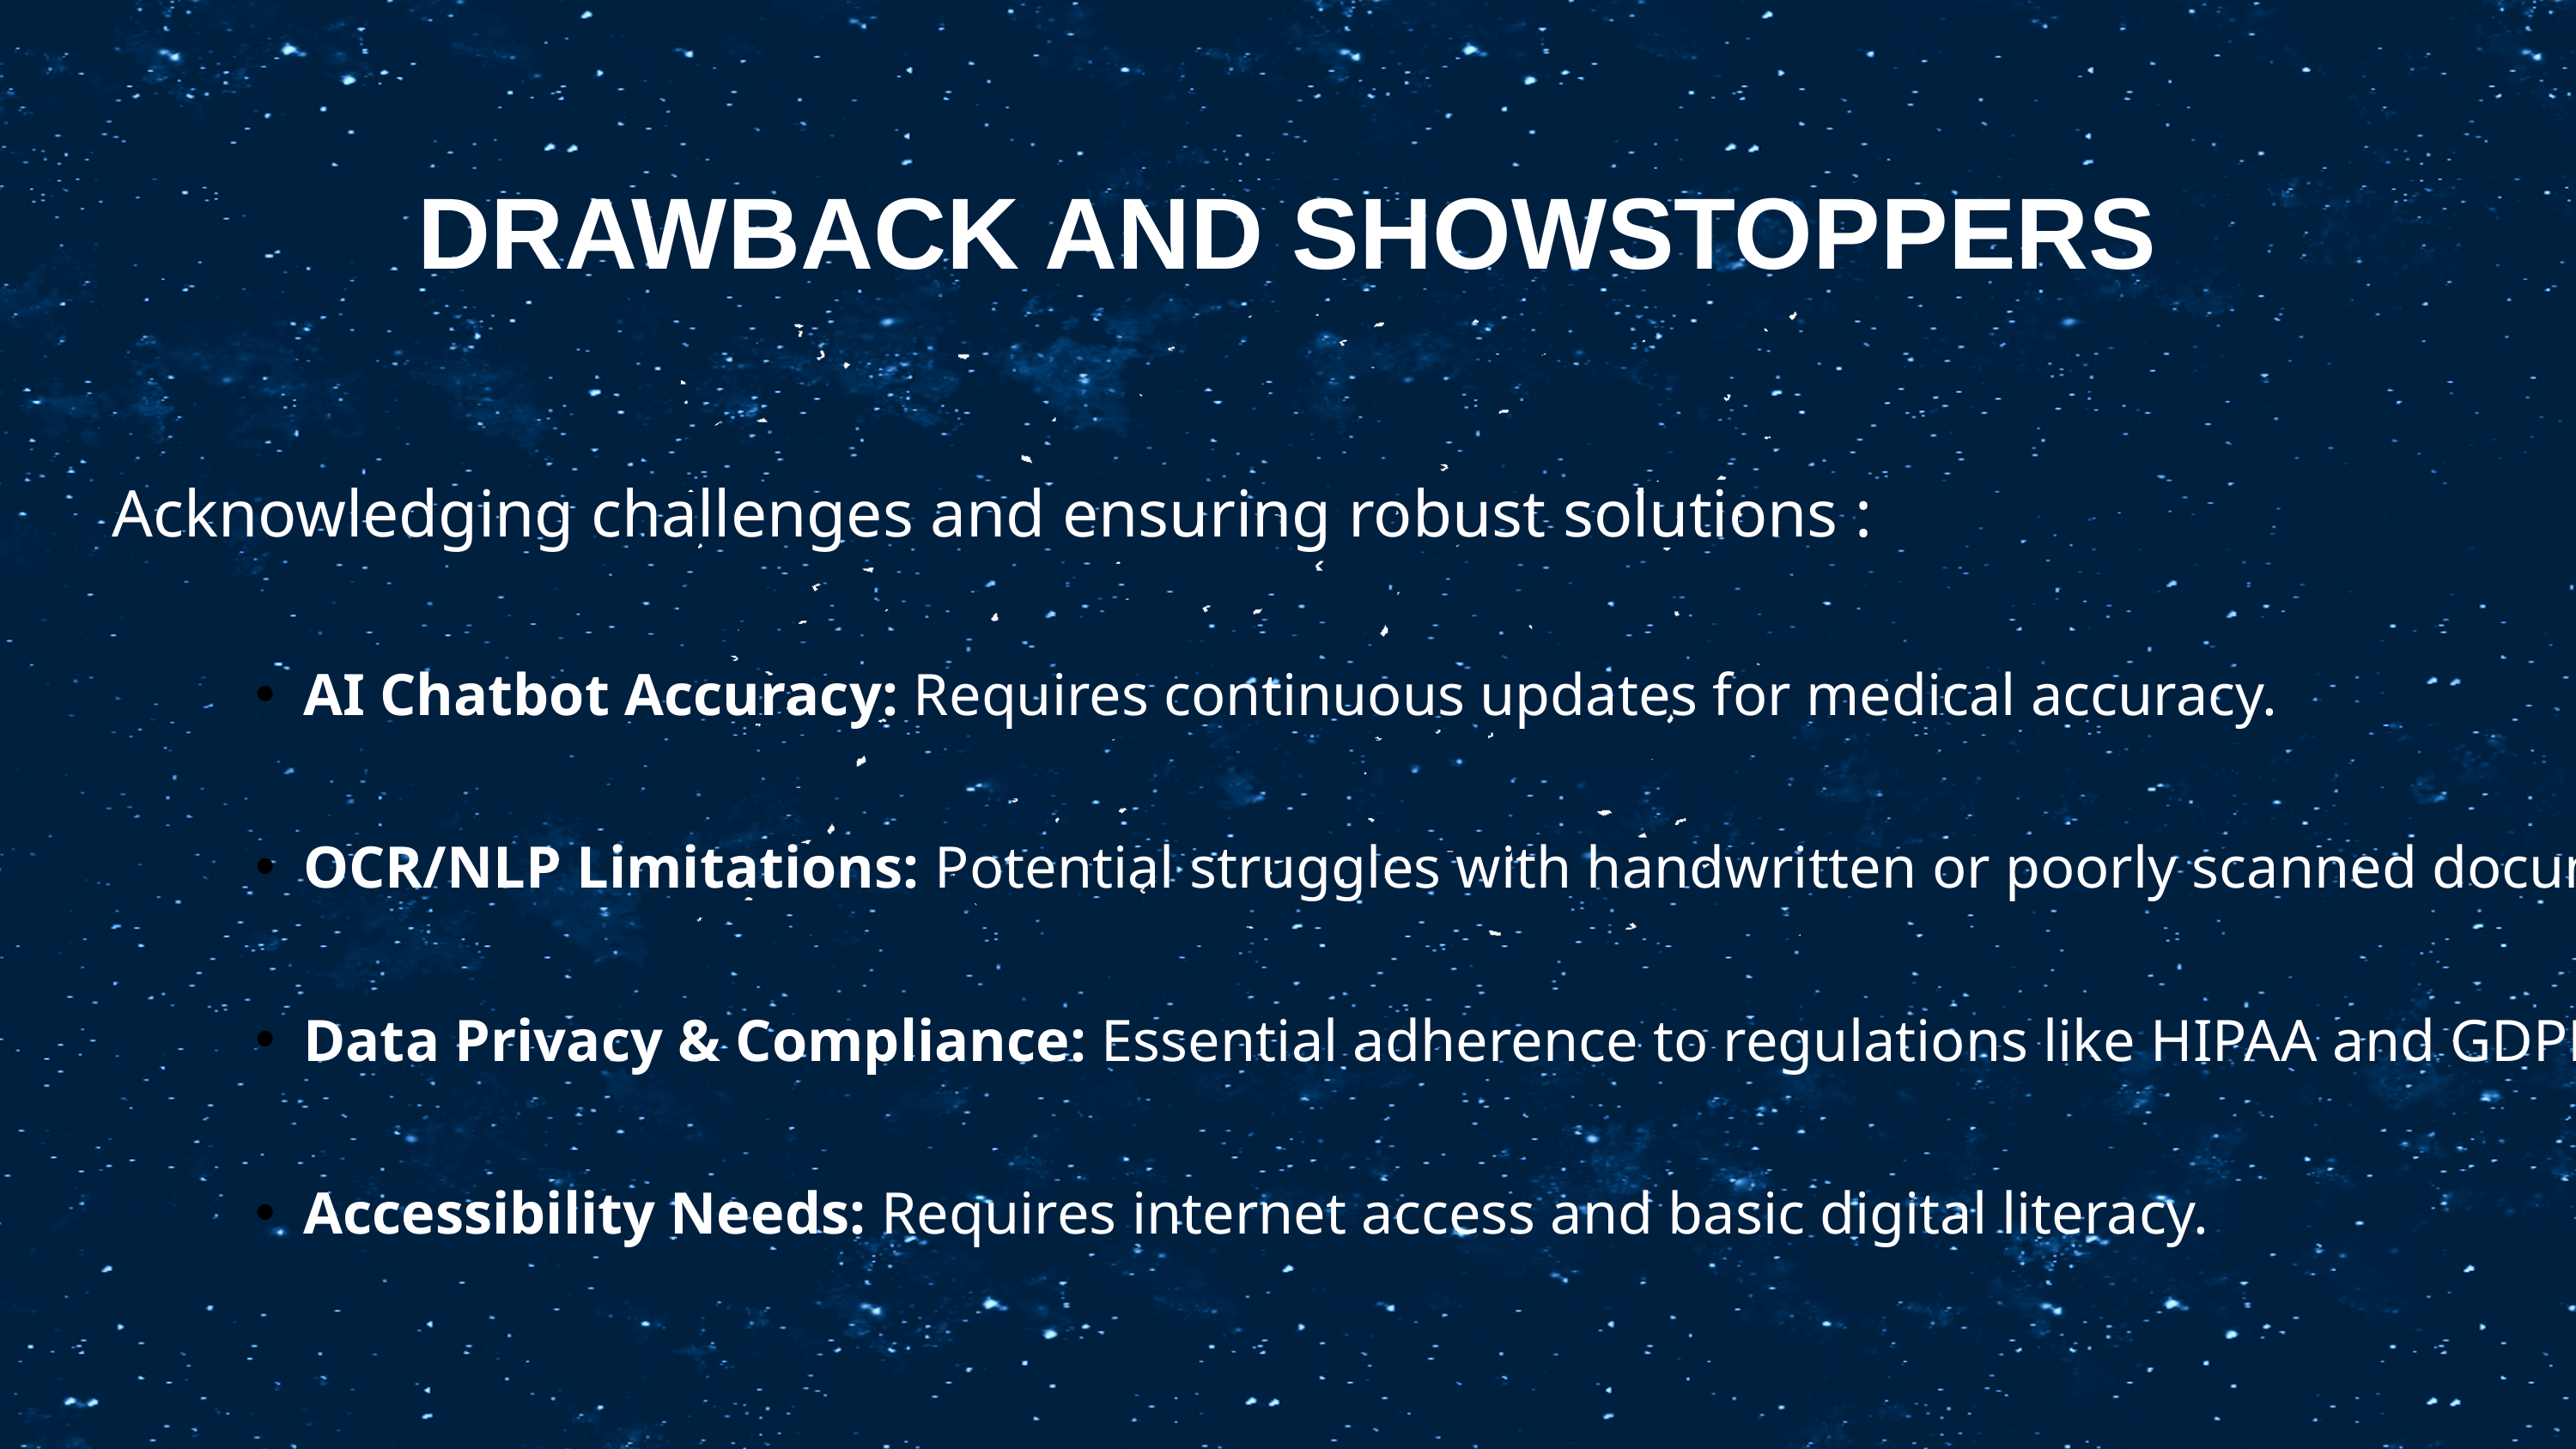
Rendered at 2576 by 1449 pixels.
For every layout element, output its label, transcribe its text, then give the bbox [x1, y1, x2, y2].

text_box AI Chatbot Accuracy: Requires continuous updates for medical accuracy. [1805, 676, 2093, 727]
text_box AI Chatbot Accuracy: Requires continuous updates for medical accuracy. [255, 676, 676, 727]
text_box Acknowledging challenges and ensuring robust solutions : [112, 499, 676, 550]
picture [680, 307, 1801, 936]
text_box Accessibility Needs: Requires internet access and basic digital literacy. [255, 1194, 2093, 1246]
text_box [0, 0, 2576, 155]
text_box DRAWBACK AND SHOWSTOPPERS [0, 155, 2576, 290]
text_box Data Privacy & Compliance: Essential adherence to regulations like HIPAA and GDPR. [255, 1022, 2093, 1073]
text_box OCR/NLP Limitations: Potential struggles with handwritten or poorly scanned documents. [1805, 848, 2093, 900]
text_box [0, 290, 2576, 1449]
text_box Acknowledging challenges and ensuring robust solutions : [1805, 499, 1949, 550]
text_box OCR/NLP Limitations: Potential struggles with handwritten or poorly scanned documents. [255, 848, 676, 900]
